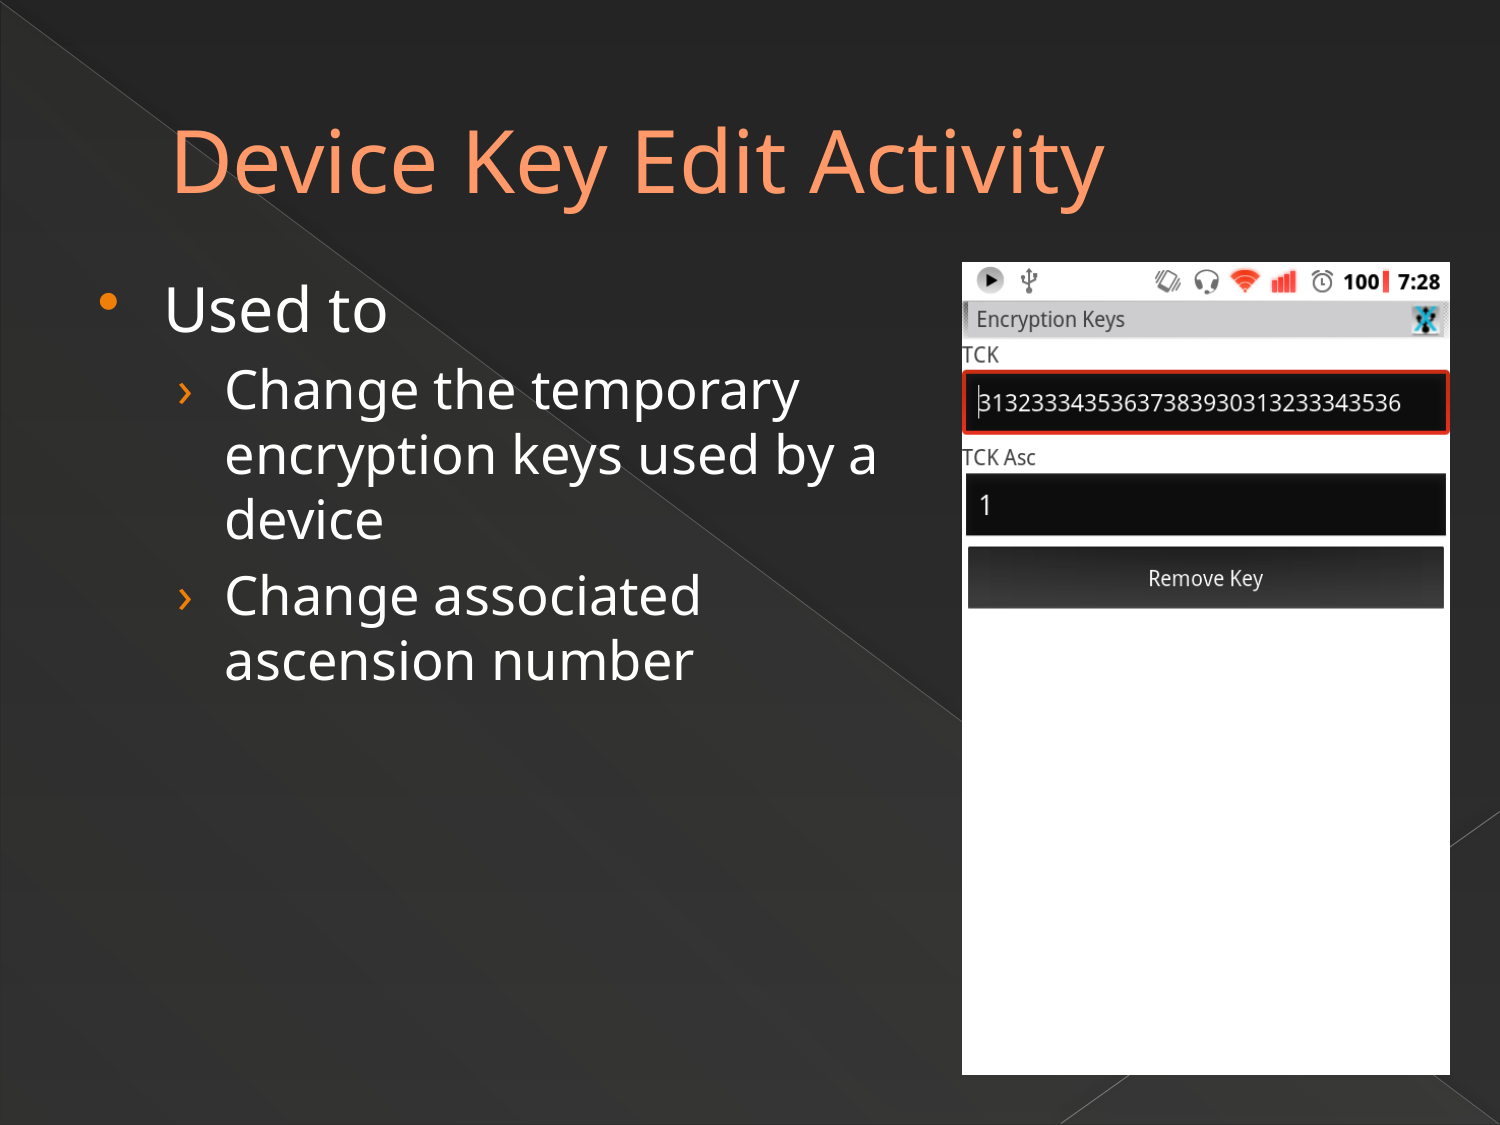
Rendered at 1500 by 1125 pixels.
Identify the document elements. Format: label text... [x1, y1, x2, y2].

picture [962, 262, 1451, 1076]
title Device Key Edit Activity [75, 43, 1425, 274]
list Used to Change the temporary encryption keys used by a device Change associated ascension number [75, 262, 950, 1059]
